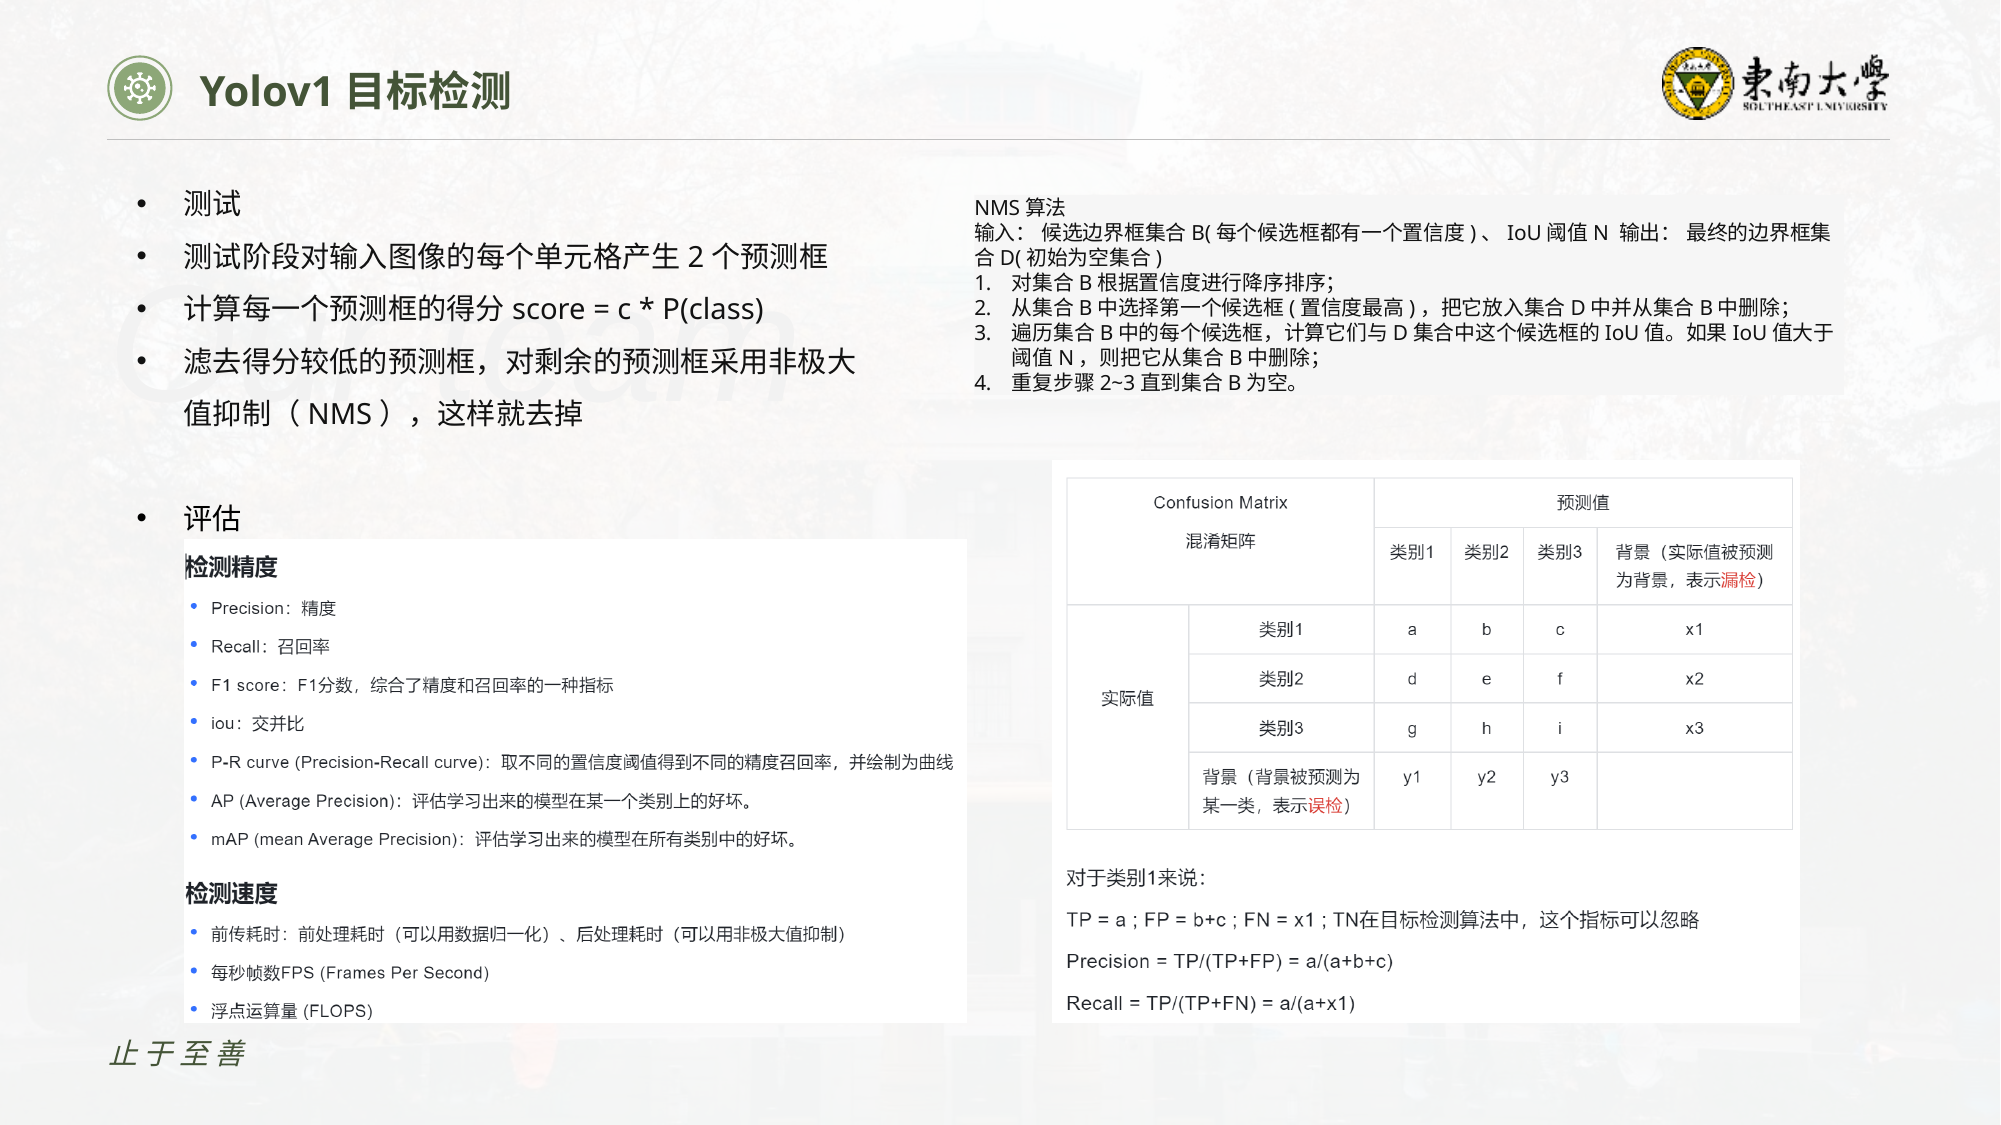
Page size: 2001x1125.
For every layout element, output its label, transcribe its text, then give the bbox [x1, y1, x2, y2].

picture [1052, 460, 1800, 1023]
list Yolov1目标检测 [199, 56, 1663, 123]
picture [183, 539, 967, 1023]
text_box 测试 测试阶段对输入图像的每个单元格产生2个预测框 计算每一个预测框的得分score = c * P(class) 滤去得分较低的预测框，对剩余的预测框采用非极大值抑制（NMS），这样就去掉 评估 [121, 160, 888, 595]
text_box NMS算法 输入： 候选边界框集合B(每个候选框都有一个置信度)、IoU阈值N 输出： 最终的边界框集合D(初始为空集合) 对集合B根据置信度进行降序排序； 从集合B中选择第一个候选框(置信度最高)，把它放入集合D中并从集合B中删除； 遍历集合B中的每个候选框，计算它们与D集合中这个候选框的IoU值。如果IoU值大于阈值N，则把它从集合B中删除； 重复步骤2~3直到集合B为空。 [974, 194, 1845, 395]
slide_number 止于至善 [108, 1022, 657, 1083]
picture [1662, 47, 1889, 120]
